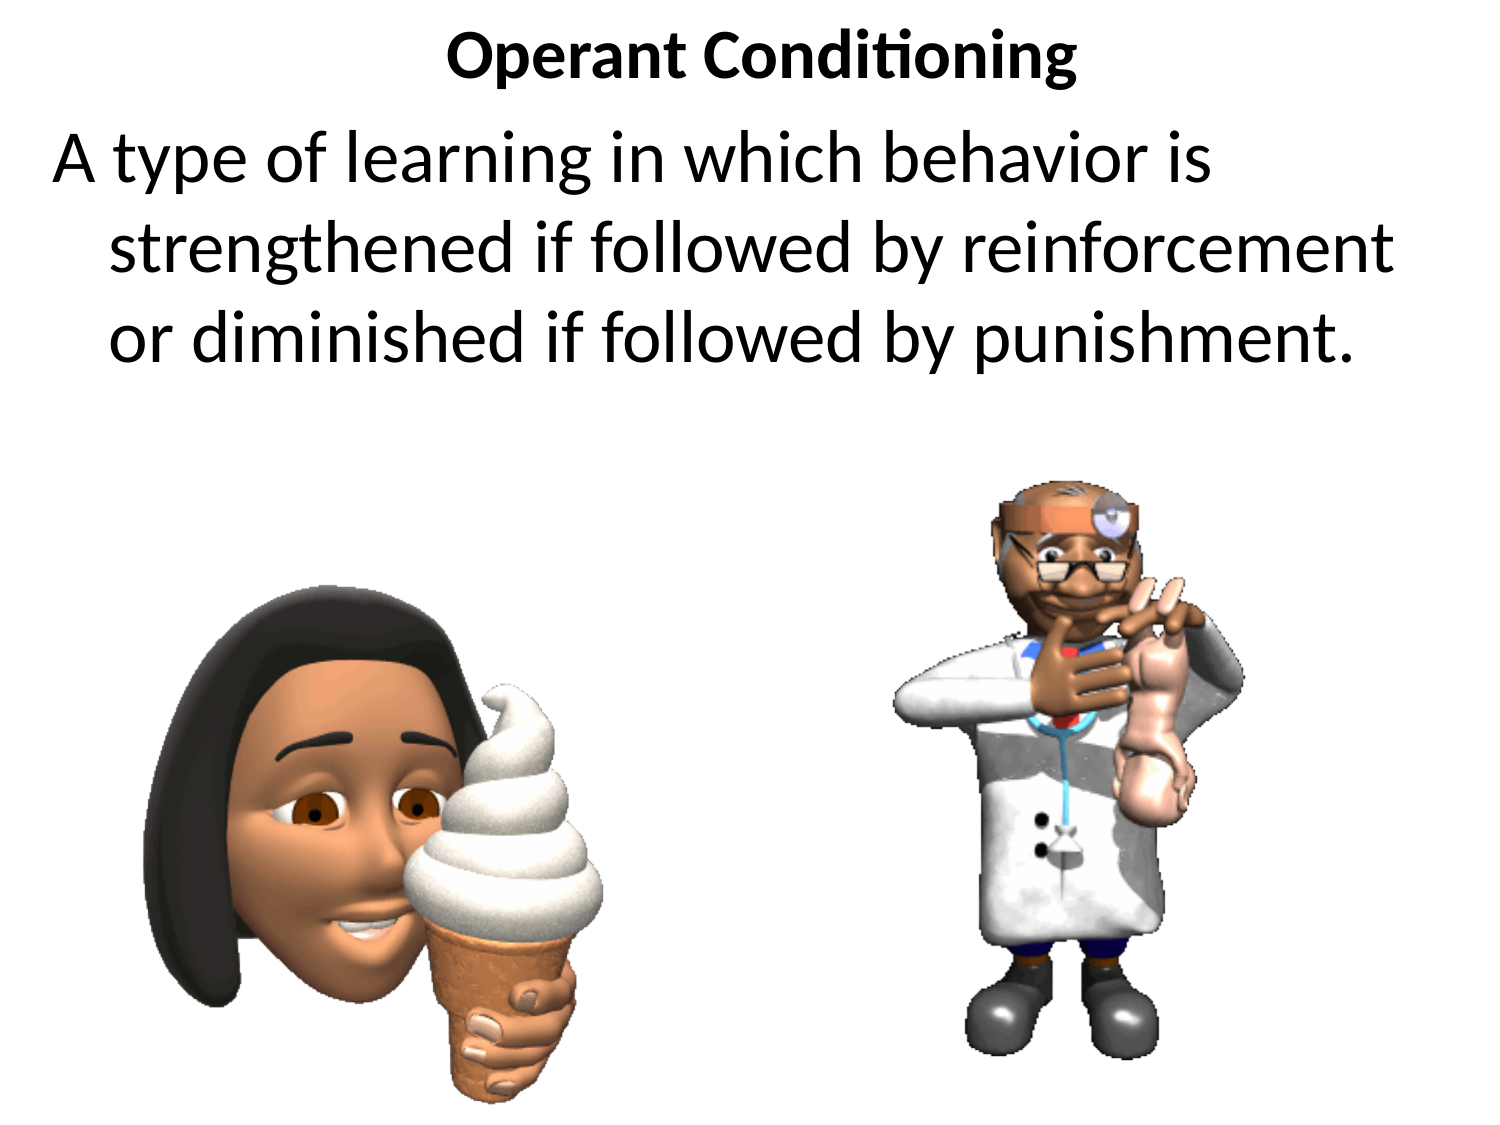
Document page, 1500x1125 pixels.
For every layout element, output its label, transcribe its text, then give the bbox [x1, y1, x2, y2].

title Operant Conditioning [87, 0, 1438, 99]
list A type of learning in which behavior is strengthened if followed by reinforcement or diminished if followed by punishment. [37, 99, 1475, 500]
picture [874, 449, 1256, 1076]
picture [112, 540, 660, 1125]
